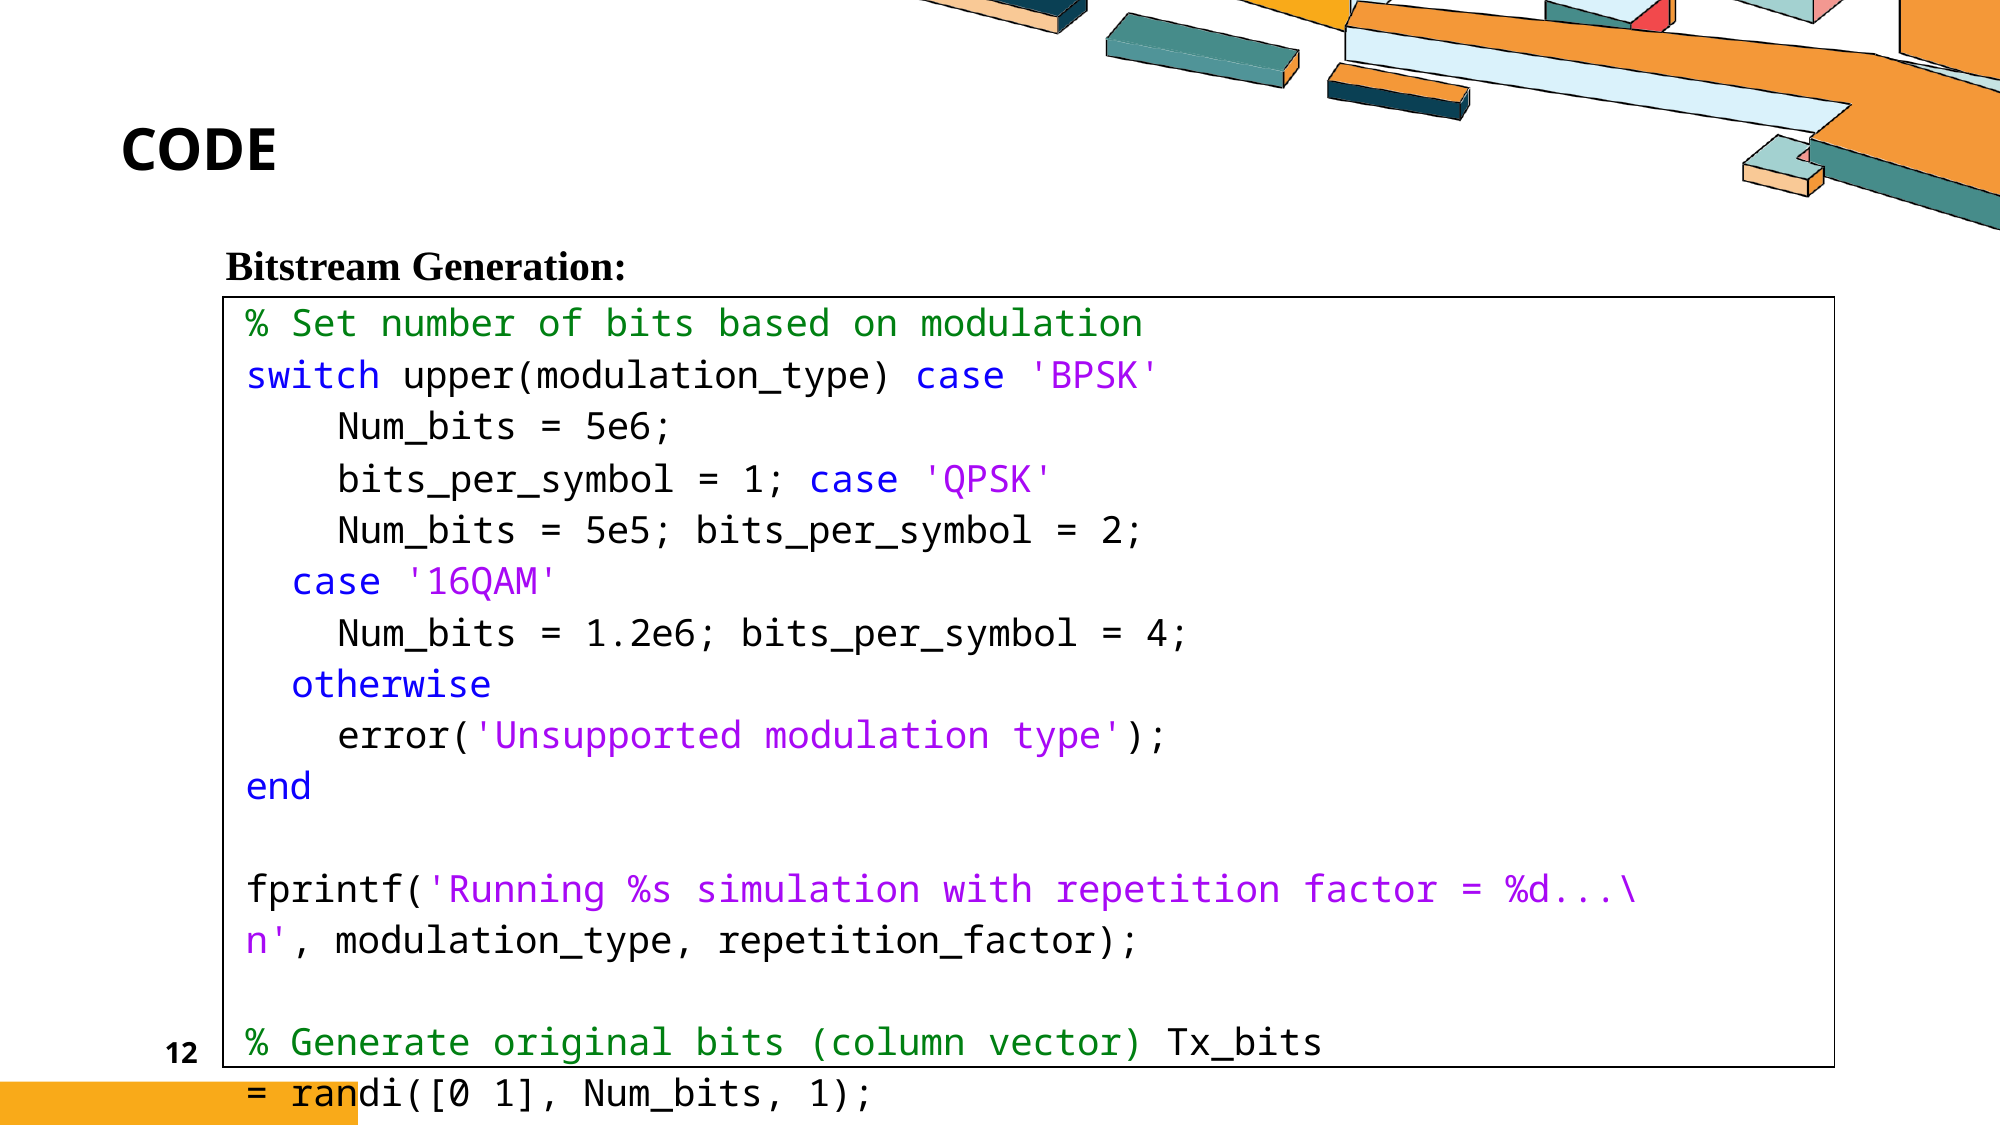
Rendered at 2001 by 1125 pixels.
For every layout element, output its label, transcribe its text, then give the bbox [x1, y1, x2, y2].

table_header % Set number of bits based on modulation switch upper(modulation_type) case 'BPSK' Num_bits = 5e6; bits_per_symbol = 1; case 'QPSK' Num_bits = 5e5; bits_per_symbol = 2; case '16QAM' Num_bits = 1.2e6; bits_per_symbol = 4; otherwise error('Unsupported modulation type'); end fprintf('Running %s simulation with repetition factor = %d...\n', modulation_type, repetition_factor); % Generate original bits (column vector) Tx_bits = randi([0 1], Num_bits, 1); [224, 298, 1834, 1066]
text_box Bitstream Generation: [210, 231, 1211, 296]
slide_number 12 [149, 1024, 345, 1085]
picture [816, 0, 2000, 236]
title Code [105, 40, 1119, 191]
